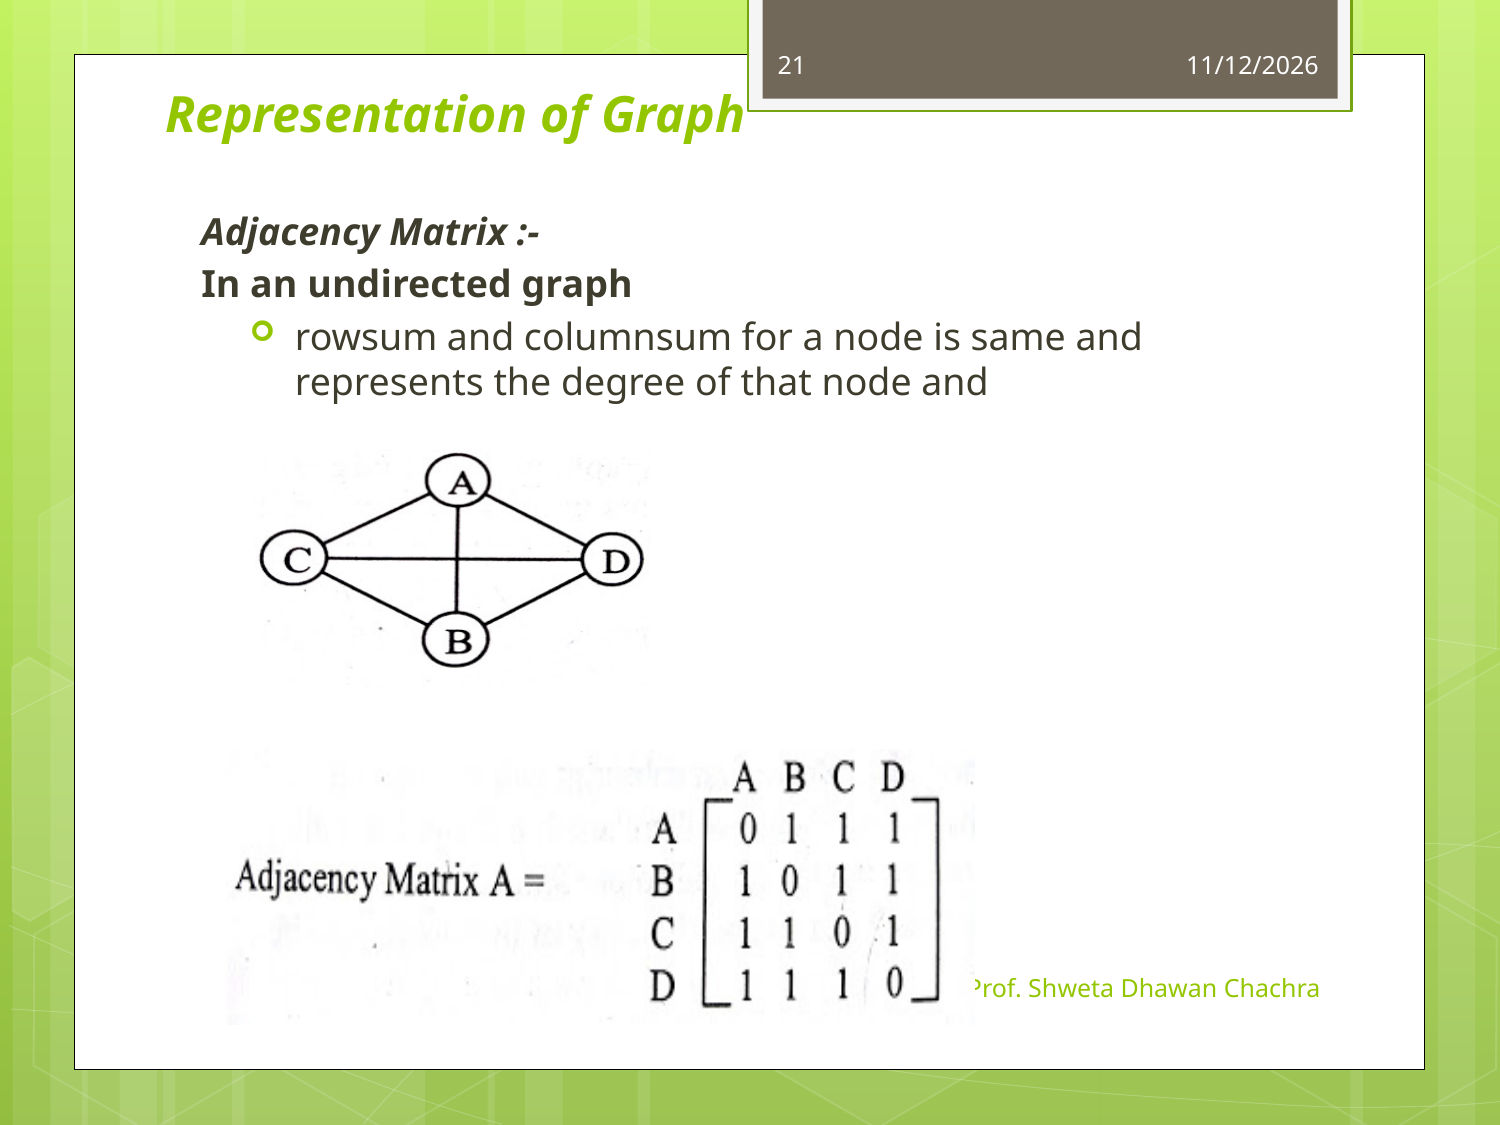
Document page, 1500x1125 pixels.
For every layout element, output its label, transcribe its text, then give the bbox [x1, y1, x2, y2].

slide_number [983, 36, 1334, 97]
footer Prof. Shweta Dhawan Chachra [980, 960, 1336, 1020]
list Adjacency Matrix :- In an undirected graph rowsum and columnsum for a node is same and represents the degree of that node and [174, 200, 1287, 1045]
slide_number 21 [762, 36, 982, 97]
title Representation of Graph [150, 81, 1303, 150]
picture [224, 749, 976, 1026]
picture [253, 449, 651, 688]
